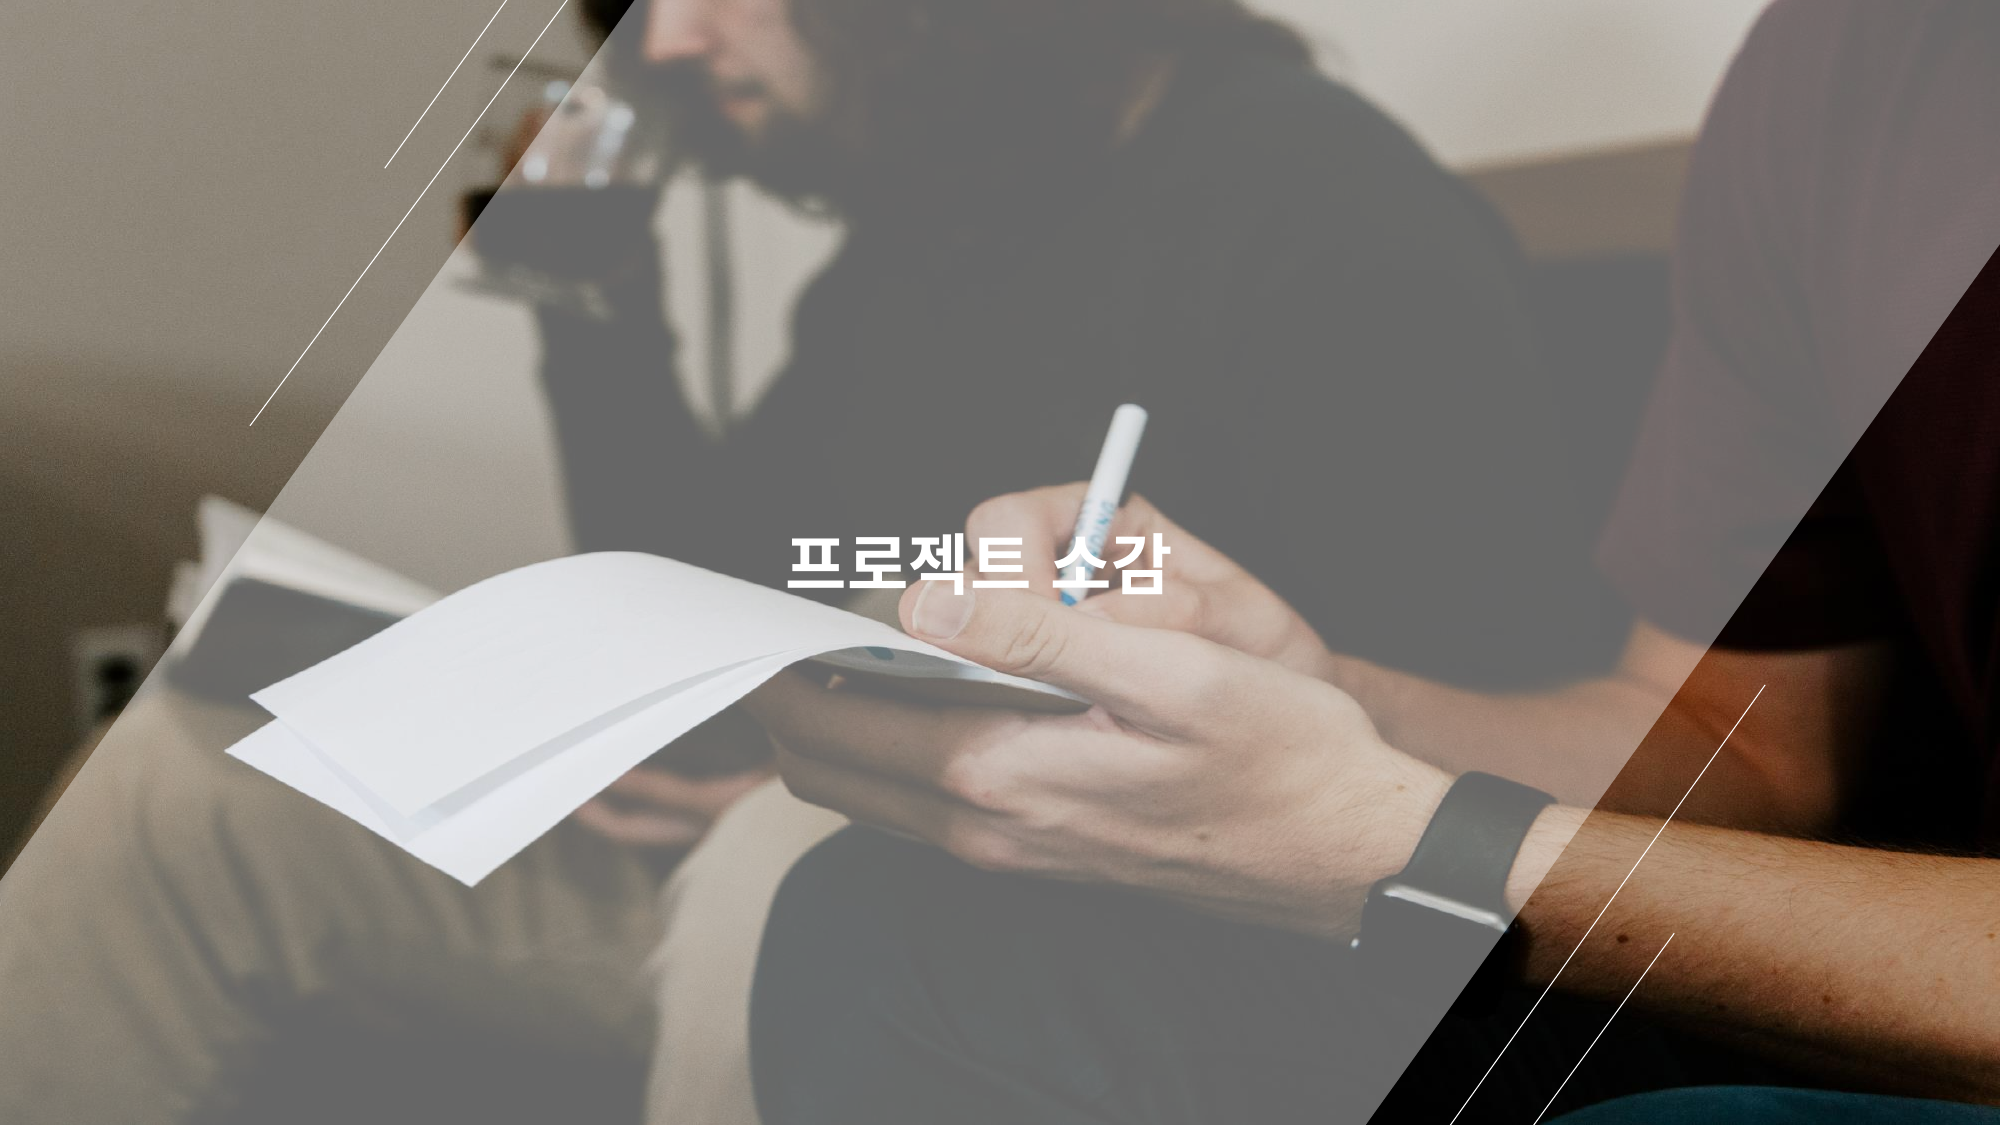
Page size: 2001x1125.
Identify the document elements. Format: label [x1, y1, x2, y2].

text_box [384, 0, 508, 169]
picture [0, 0, 2000, 1125]
text_box [1449, 684, 1766, 1125]
text_box [1533, 933, 1675, 1125]
text_box [249, 0, 569, 426]
